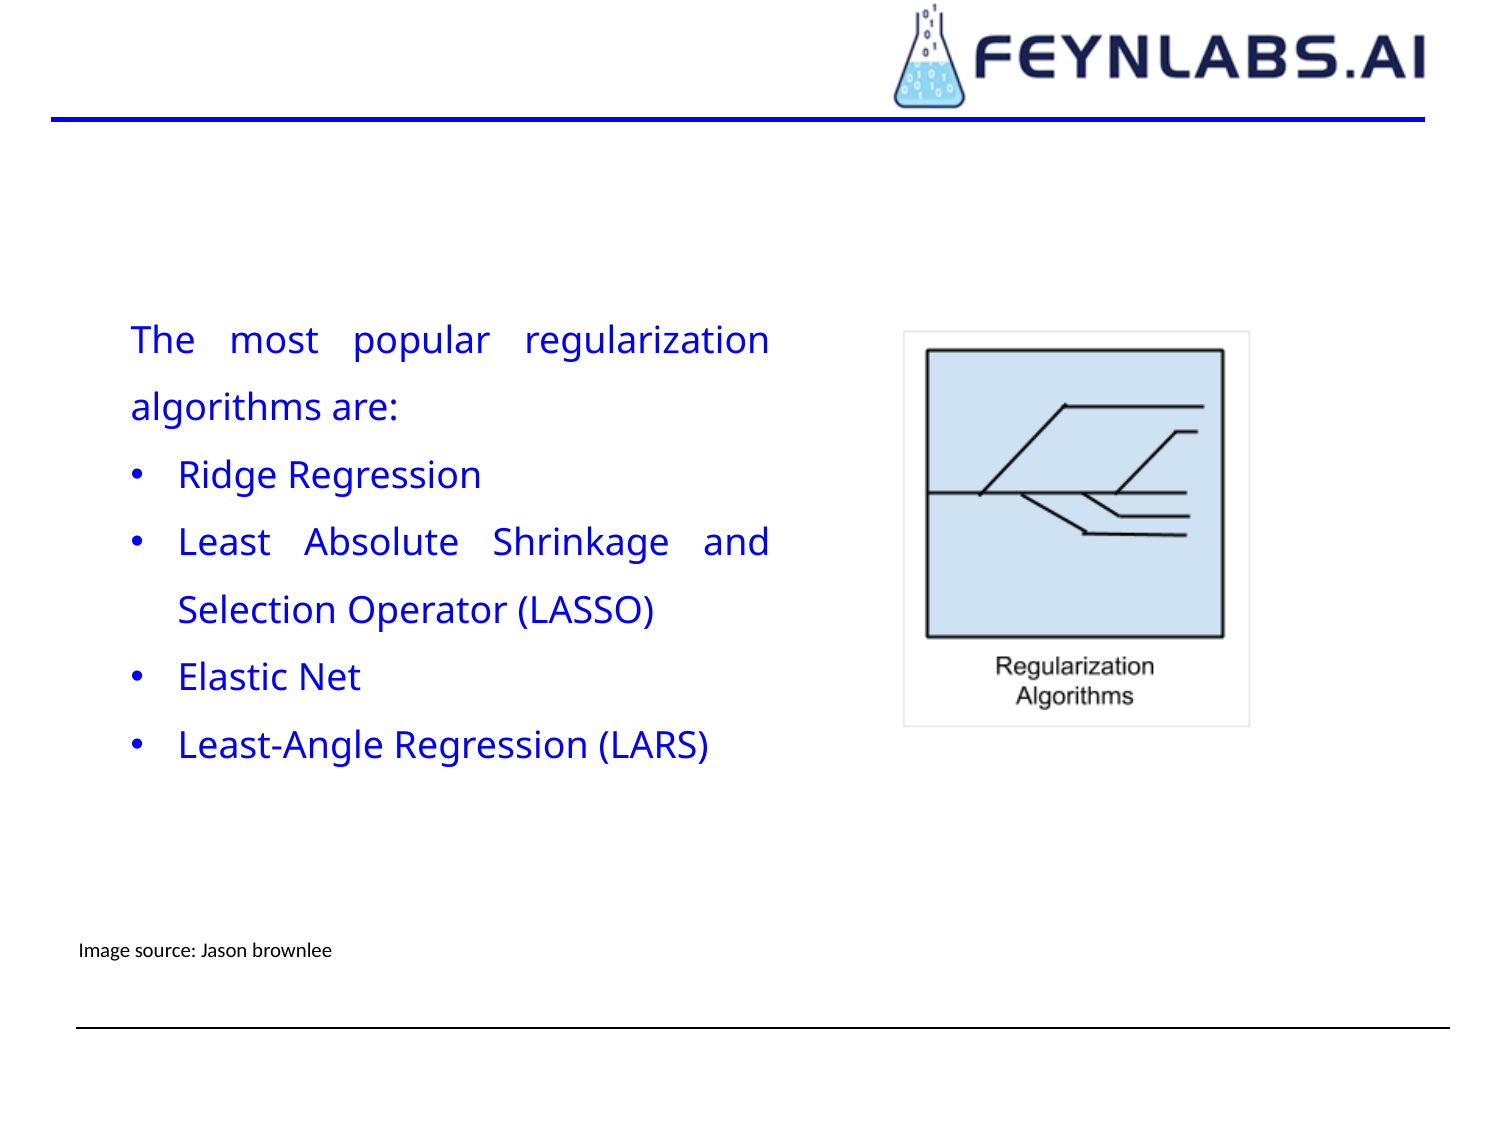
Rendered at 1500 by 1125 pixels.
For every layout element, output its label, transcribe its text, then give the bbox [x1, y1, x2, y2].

text_box The most popular regularization algorithms are: Ridge Regression Least Absolute Shrinkage and Selection Operator (LASSO) Elastic Net Least-Angle Regression (LARS) [115, 285, 786, 774]
text_box Image source: Jason brownlee [63, 928, 772, 969]
picture [893, 320, 1264, 743]
picture [888, 0, 1434, 113]
